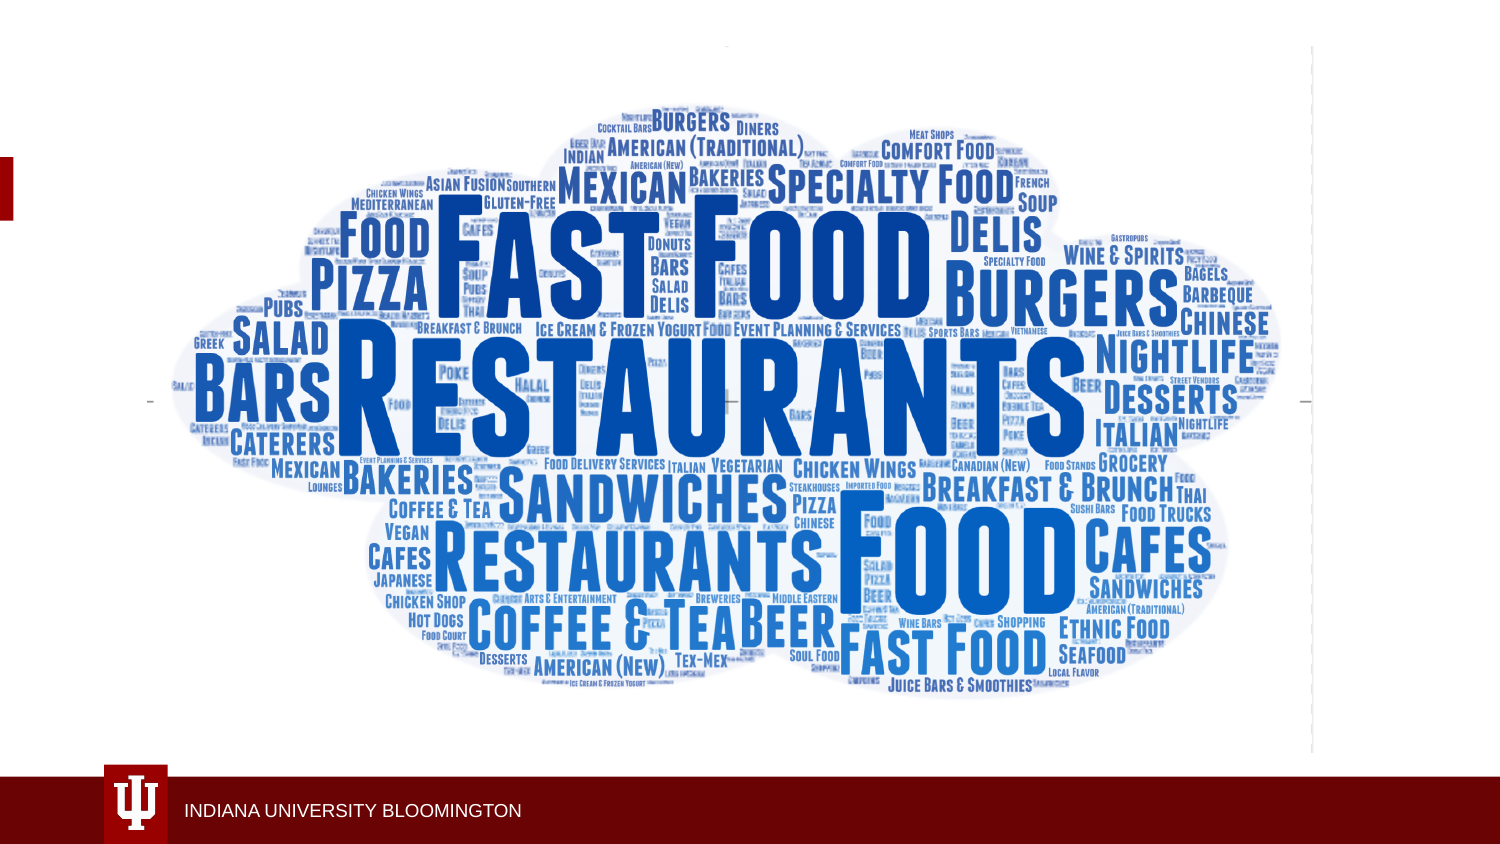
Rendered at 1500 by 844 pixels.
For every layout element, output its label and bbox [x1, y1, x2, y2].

picture [114, 775, 158, 830]
picture [146, 46, 1315, 753]
